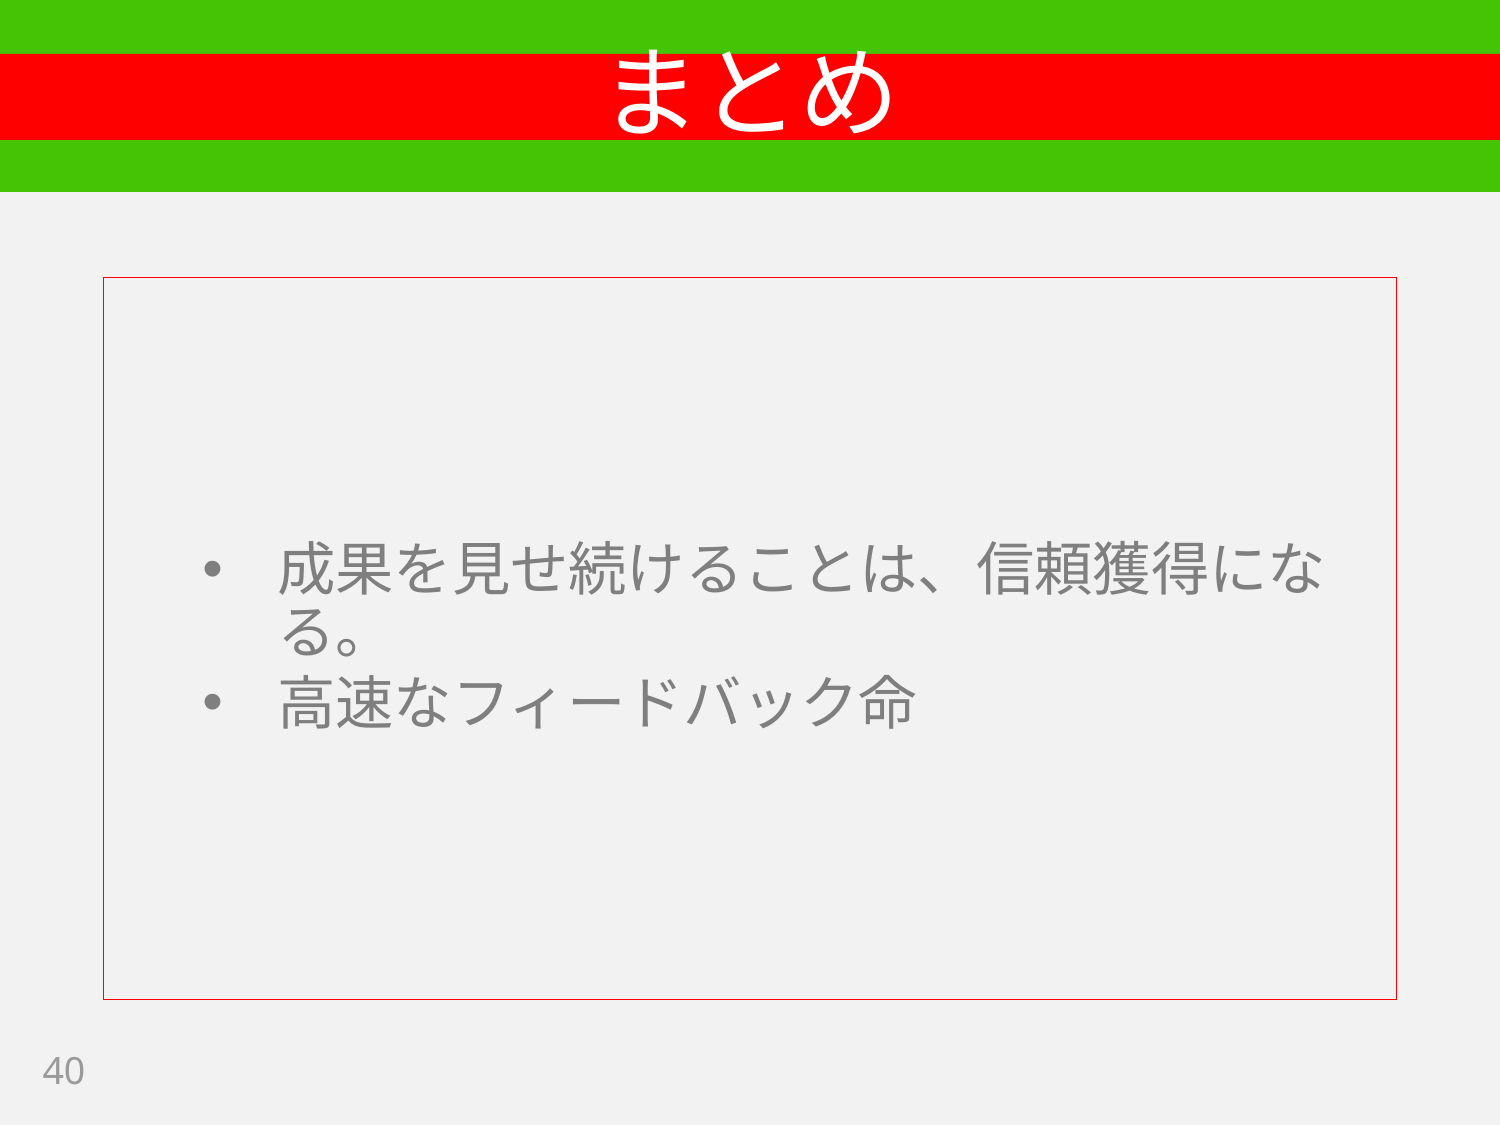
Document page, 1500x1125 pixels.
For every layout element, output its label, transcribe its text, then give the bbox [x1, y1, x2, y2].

list 成果を見せ続けることは、信頼獲得になる。 高速なフィードバック命 [103, 277, 1397, 1000]
slide_number 40 [27, 1042, 146, 1102]
title まとめ [0, 53, 1500, 140]
